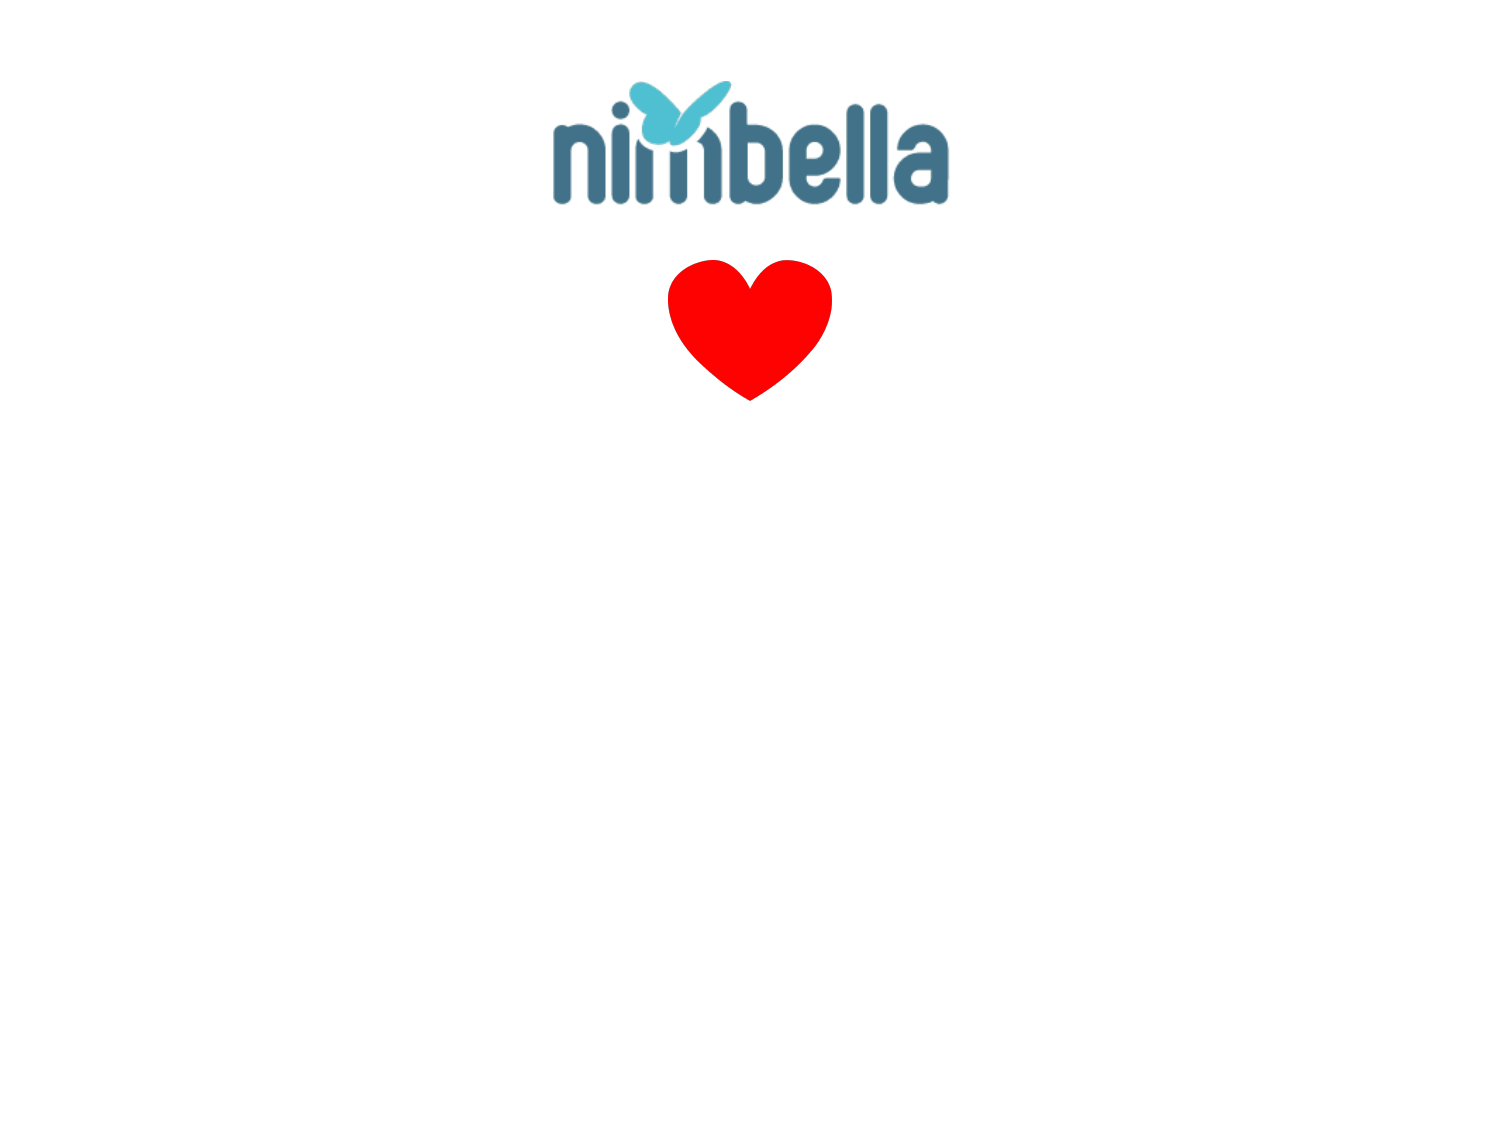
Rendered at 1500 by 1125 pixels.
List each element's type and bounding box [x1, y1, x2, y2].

picture [493, 32, 1007, 401]
